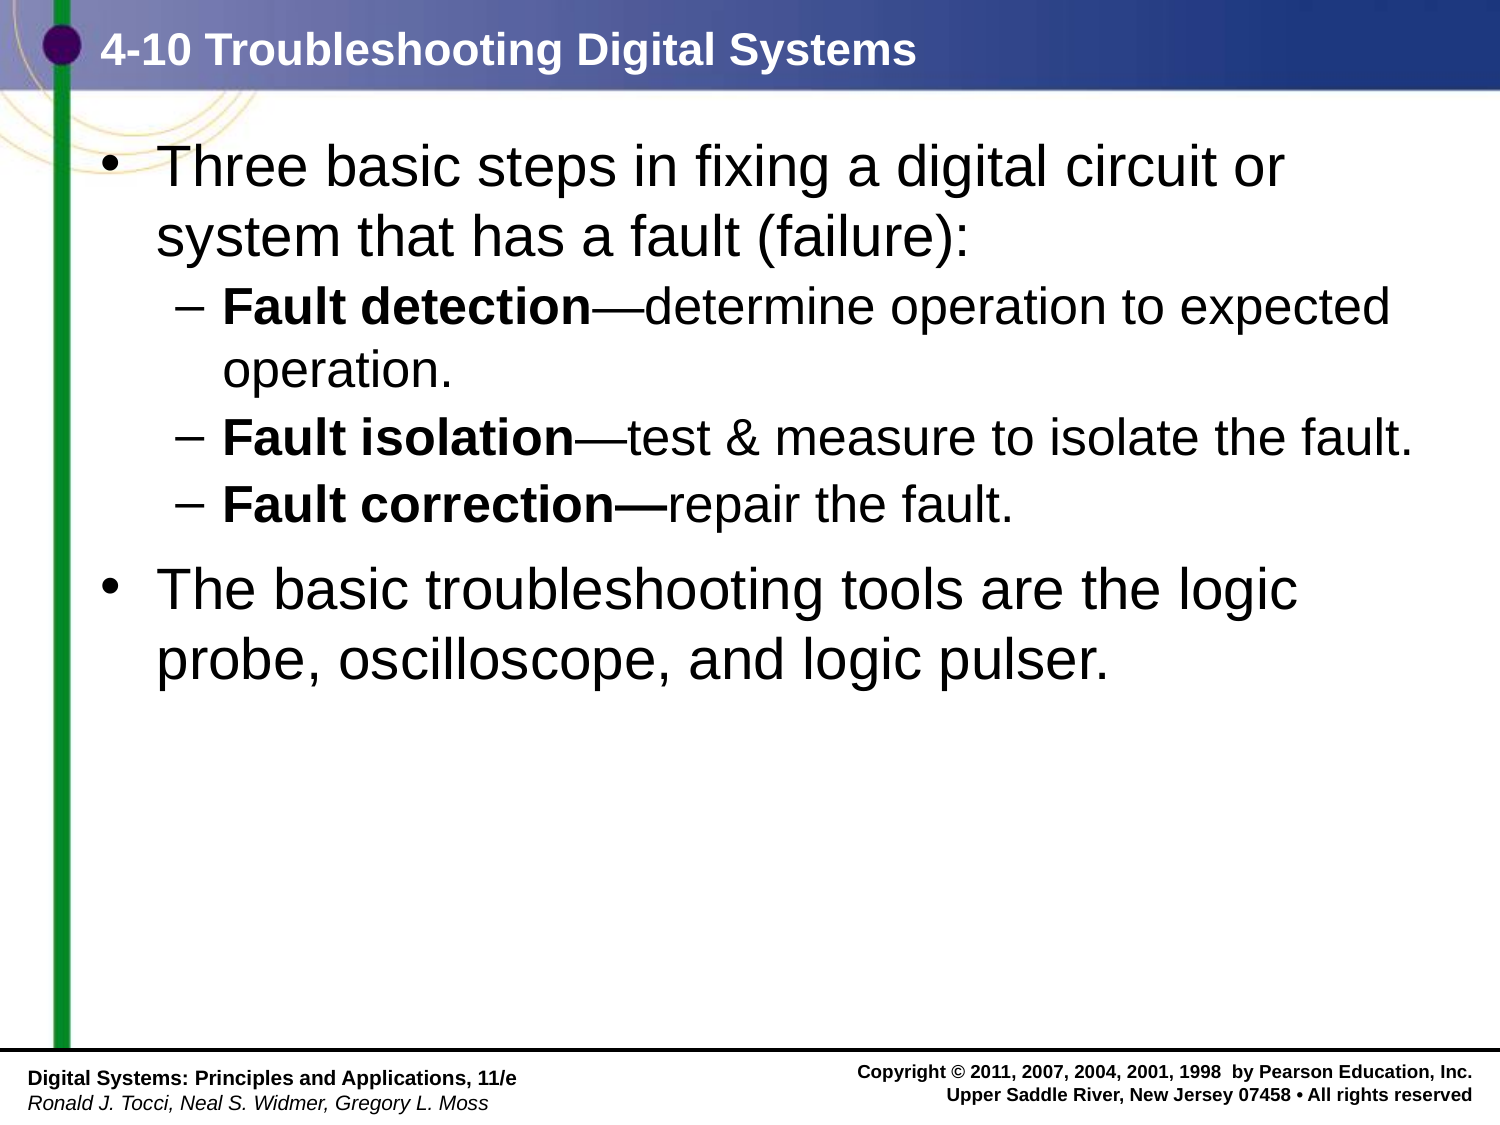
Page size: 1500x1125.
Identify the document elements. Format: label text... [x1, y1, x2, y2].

list Three basic steps in fixing a digital circuit or system that has a fault (failure): Fault detection—determine operation to expected operation. Fault isolation—test & measure to isolate the fault. Fault correction—repair the fault. The basic troubleshooting tools are the logic probe, oscilloscope, and logic pulser. [85, 120, 1483, 1025]
title 4-10 Troubleshooting Digital Systems [85, 11, 1481, 112]
picture [0, 0, 1500, 1048]
text_box Digital Systems: Principles and Applications, 11/e Ronald J. Tocci, Neal S. Widmer, Gregory L. Moss [12, 1046, 575, 1122]
